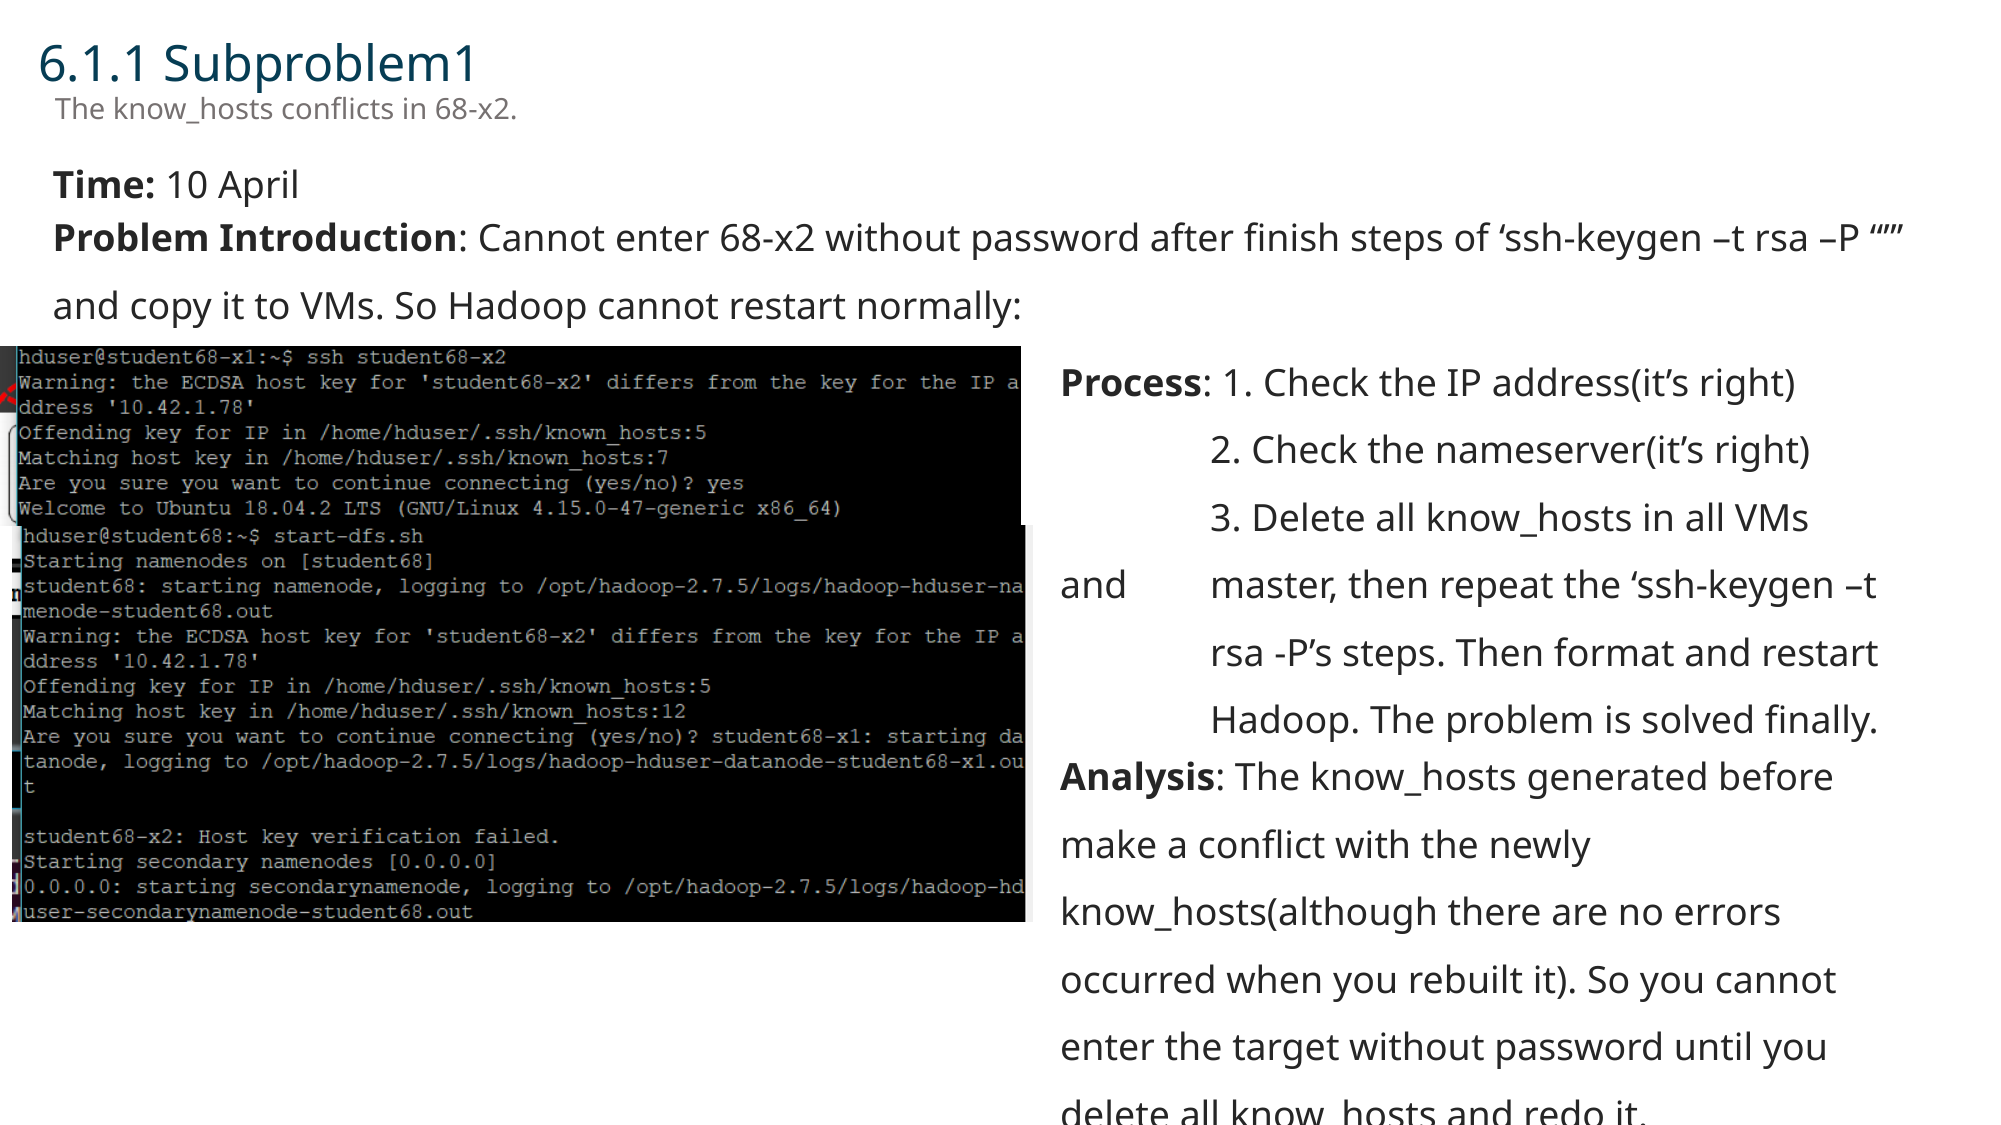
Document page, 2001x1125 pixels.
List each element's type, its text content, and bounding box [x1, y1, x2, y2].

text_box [54, 16, 657, 129]
text_box Analysis: The know_hosts generated before make a conflict with the newly know_hosts(although there are no errors occurred when you rebuilt it). So you cannot enter the target without password until you delete all know_hosts and redo it. [1045, 723, 1896, 1125]
text_box Problem Introduction: Cannot enter 68-x2 without password after finish steps of ‘ssh-keygen –t rsa –P “”’ and copy it to VMs. So Hadoop cannot restart normally: [37, 184, 1963, 335]
text_box Time: 10 April [37, 130, 1963, 184]
text_box Process: 1. Check the IP address(it’s right) 2. Check the nameserver(it’s right) 3. Delete all know_hosts in all VMs and master, then repeat the ‘ssh-keygen –t rsa -P’s steps. Then format and restart Hadoop. The problem is solved finally. [1045, 328, 1896, 723]
picture [0, 346, 1033, 922]
